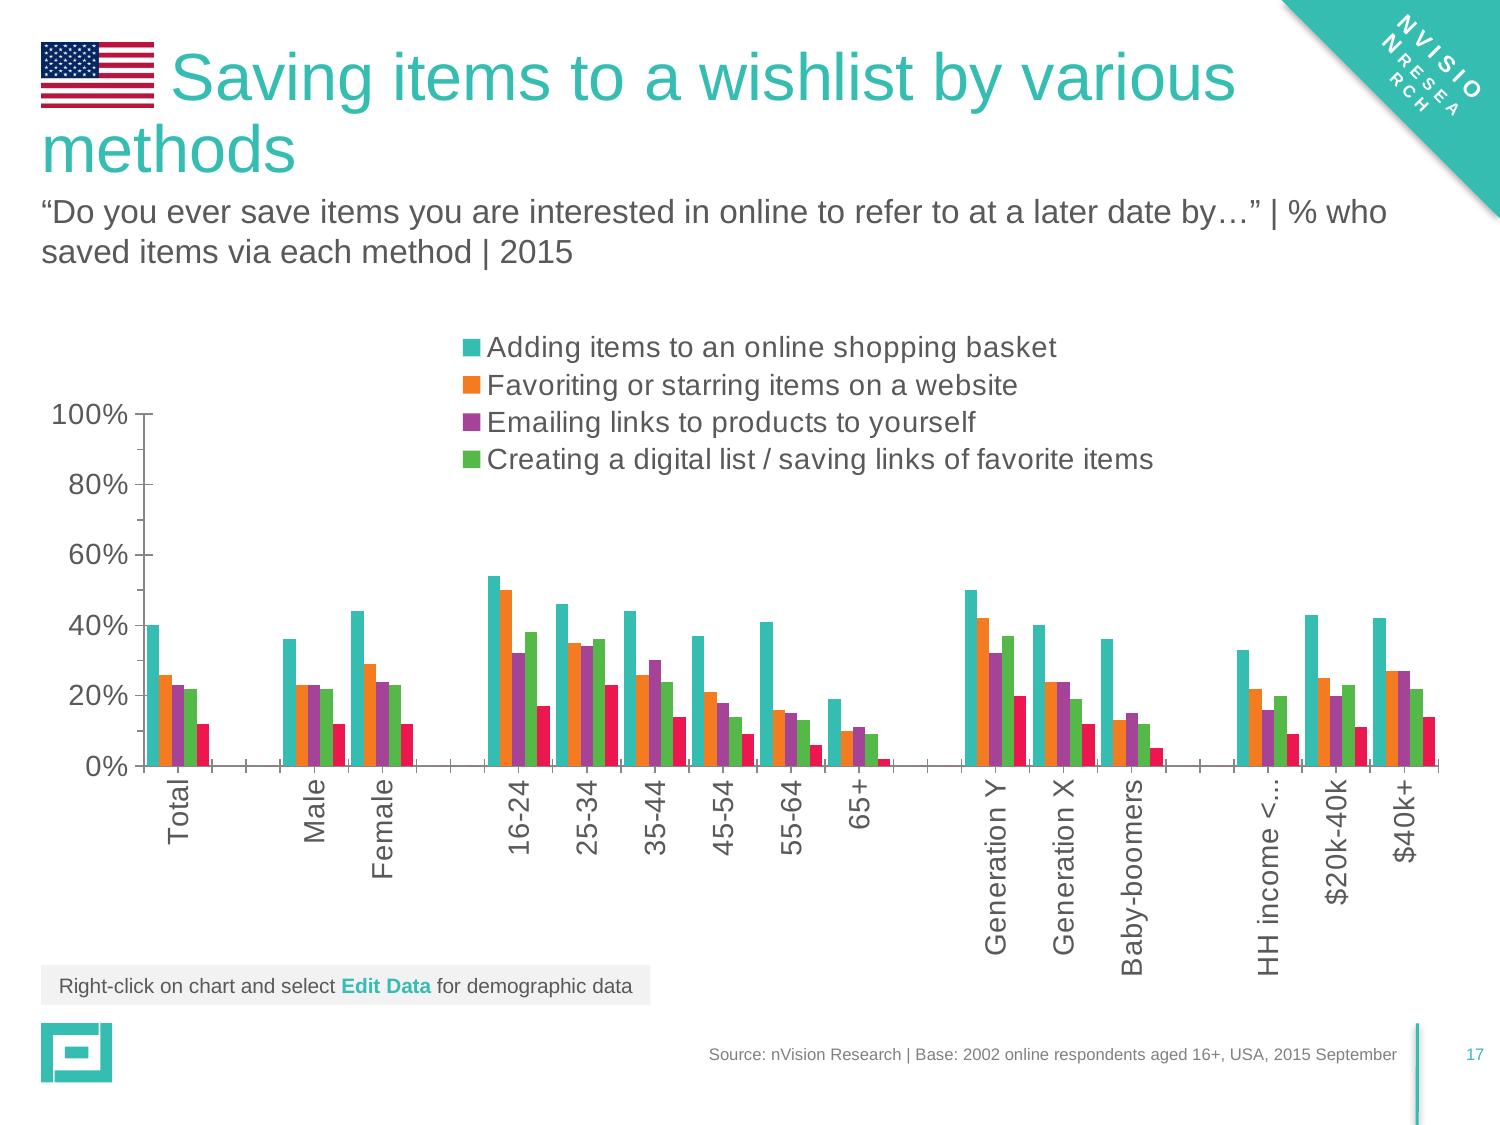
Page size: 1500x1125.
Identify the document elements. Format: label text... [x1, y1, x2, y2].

list Source: nVision Research | Base: 2002 online respondents aged 16+, USA, 2015 September [112, 1039, 1414, 1072]
list “Do you ever save items you are interested in online to refer to at a later date by…” | % who saved items via each method | 2015 [41, 190, 1459, 272]
title Saving items to a wishlist by various methods [151, 42, 1276, 116]
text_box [1281, 0, 1500, 219]
picture [40, 42, 154, 108]
chart [40, 314, 1460, 1006]
